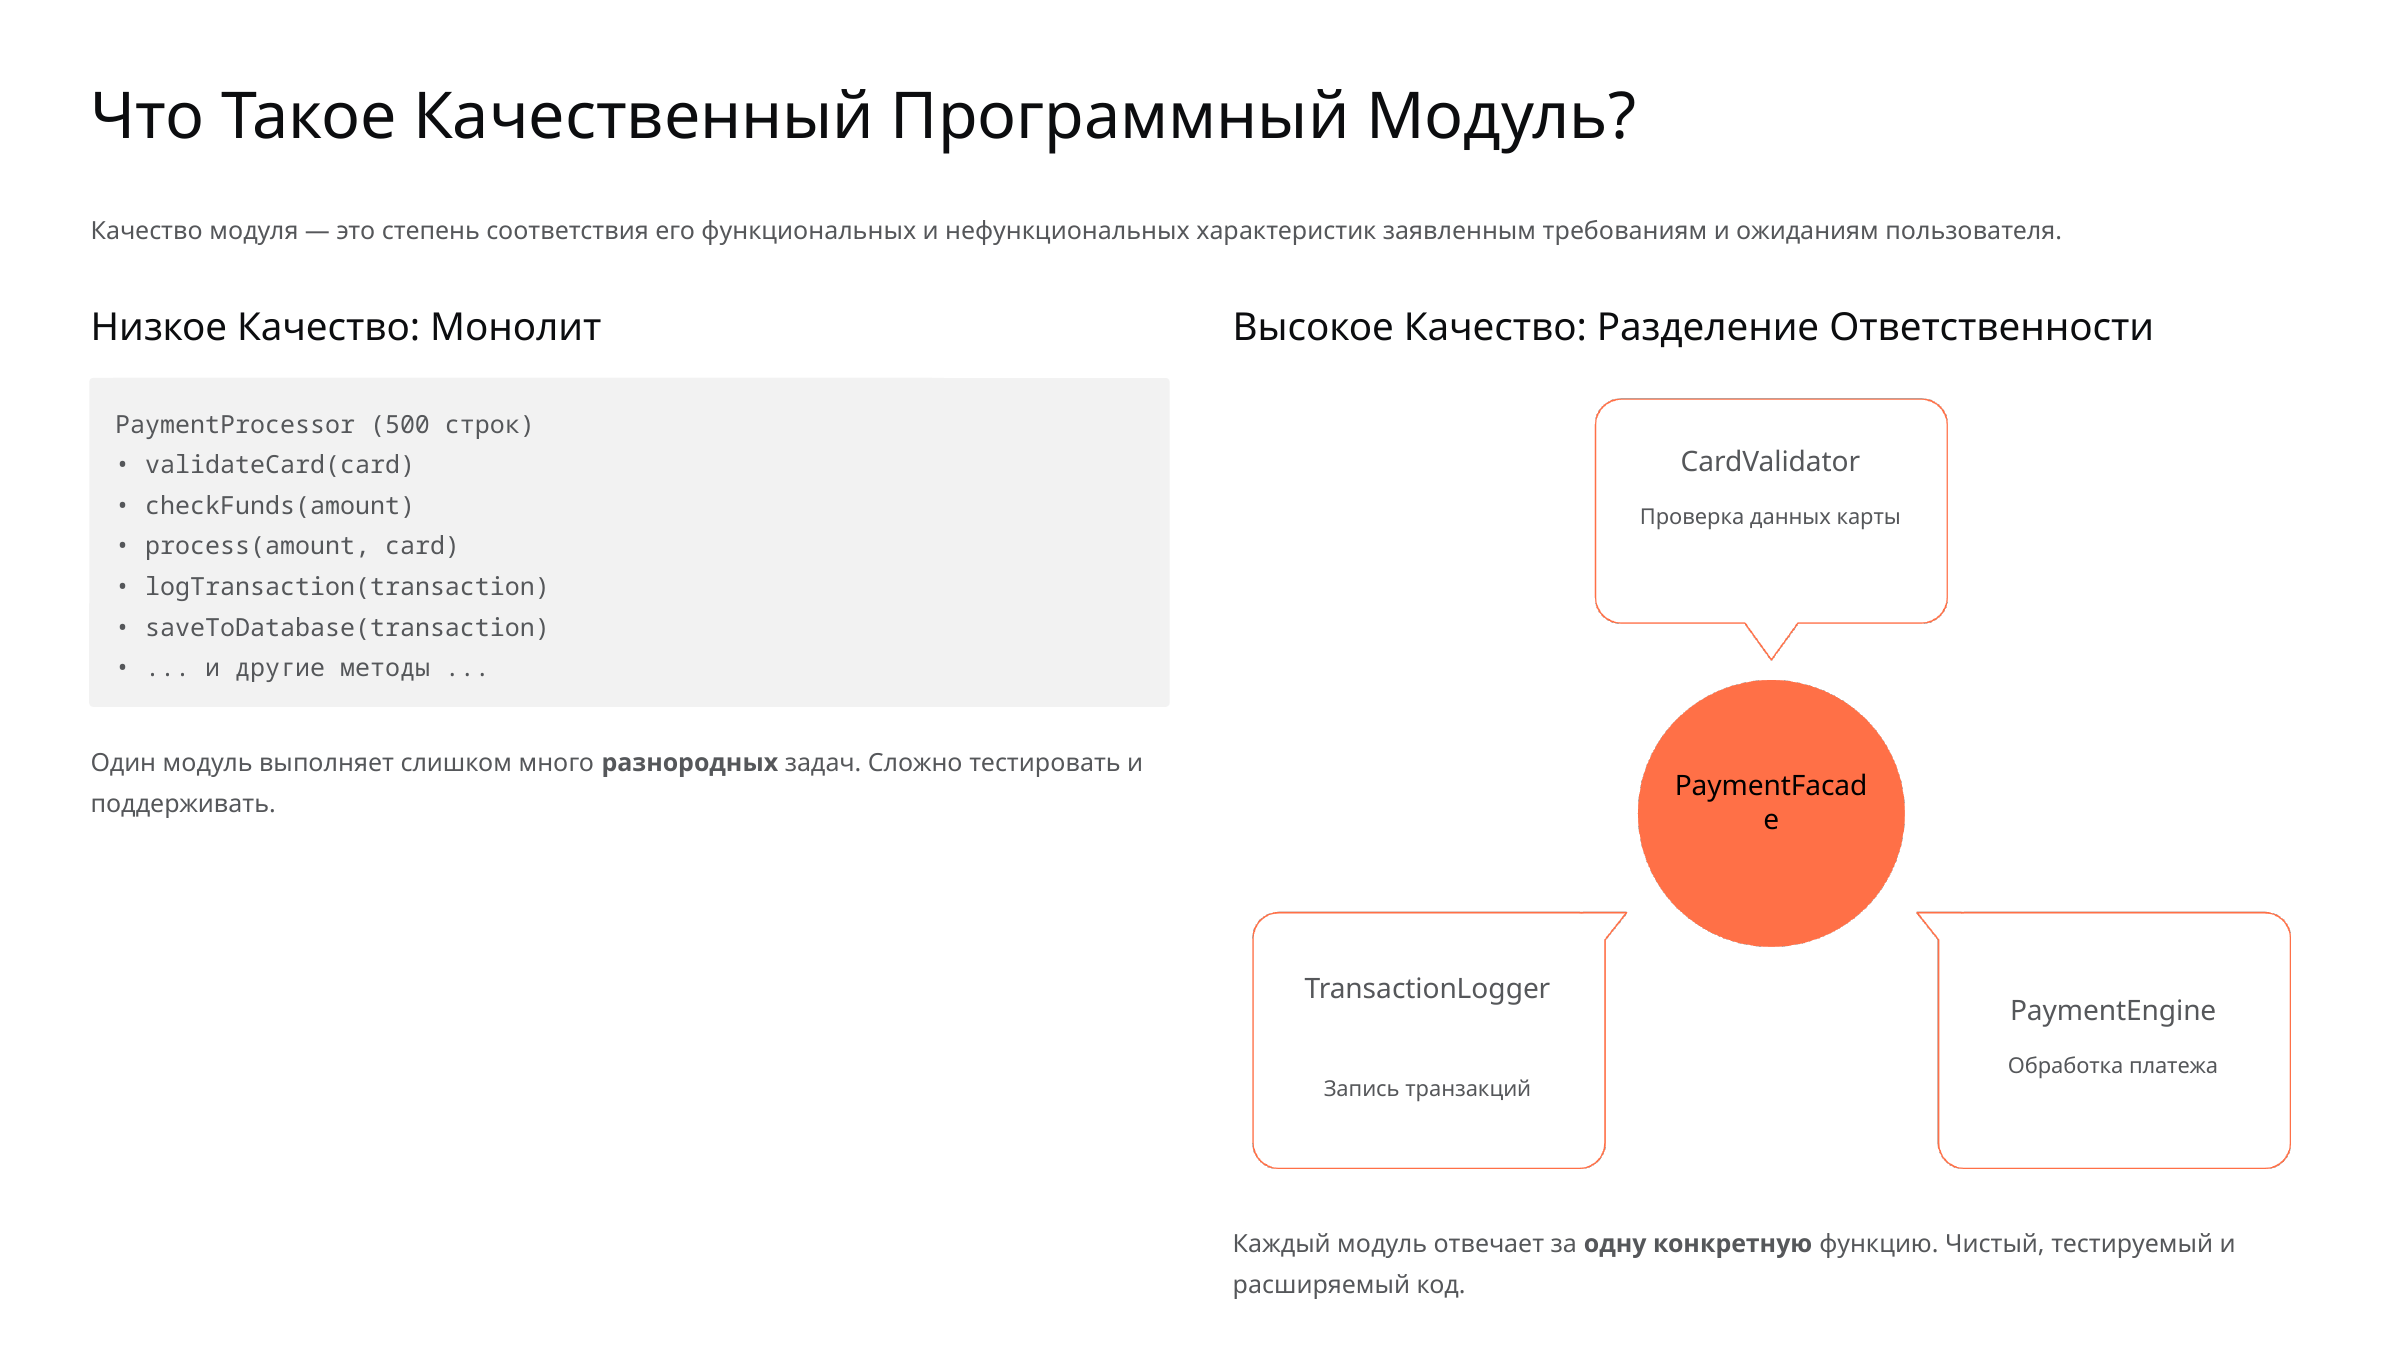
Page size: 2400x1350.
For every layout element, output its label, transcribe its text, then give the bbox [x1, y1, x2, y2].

text_box Низкое Качество: Монолит [90, 300, 608, 349]
text_box Что Такое Качественный Программный Модуль? [90, 71, 1653, 153]
text_box Высокое Качество: Разделение Ответственности [1232, 300, 2176, 349]
text_box Один модуль выполняет слишком много разнородных задач. Сложно тестировать и поддерживать. [90, 736, 1169, 819]
text_box PaymentProcessor (500 строк) • validateCard(card) • checkFunds(amount) • process(amount, card) • logTransaction(transaction) • saveToDatabase(transaction) • ... и другие методы ... [115, 397, 1144, 688]
picture [1232, 377, 2311, 1189]
text_box Качество модуля — это степень соответствия его функциональных и нефункциональных характеристик заявленным требованиям и ожиданиям пользователя. [90, 203, 2310, 246]
text_box Каждый модуль отвечает за одну конкретную функцию. Чистый, тестируемый и расширяемый код. [1232, 1217, 2311, 1301]
text_box [89, 377, 1170, 707]
